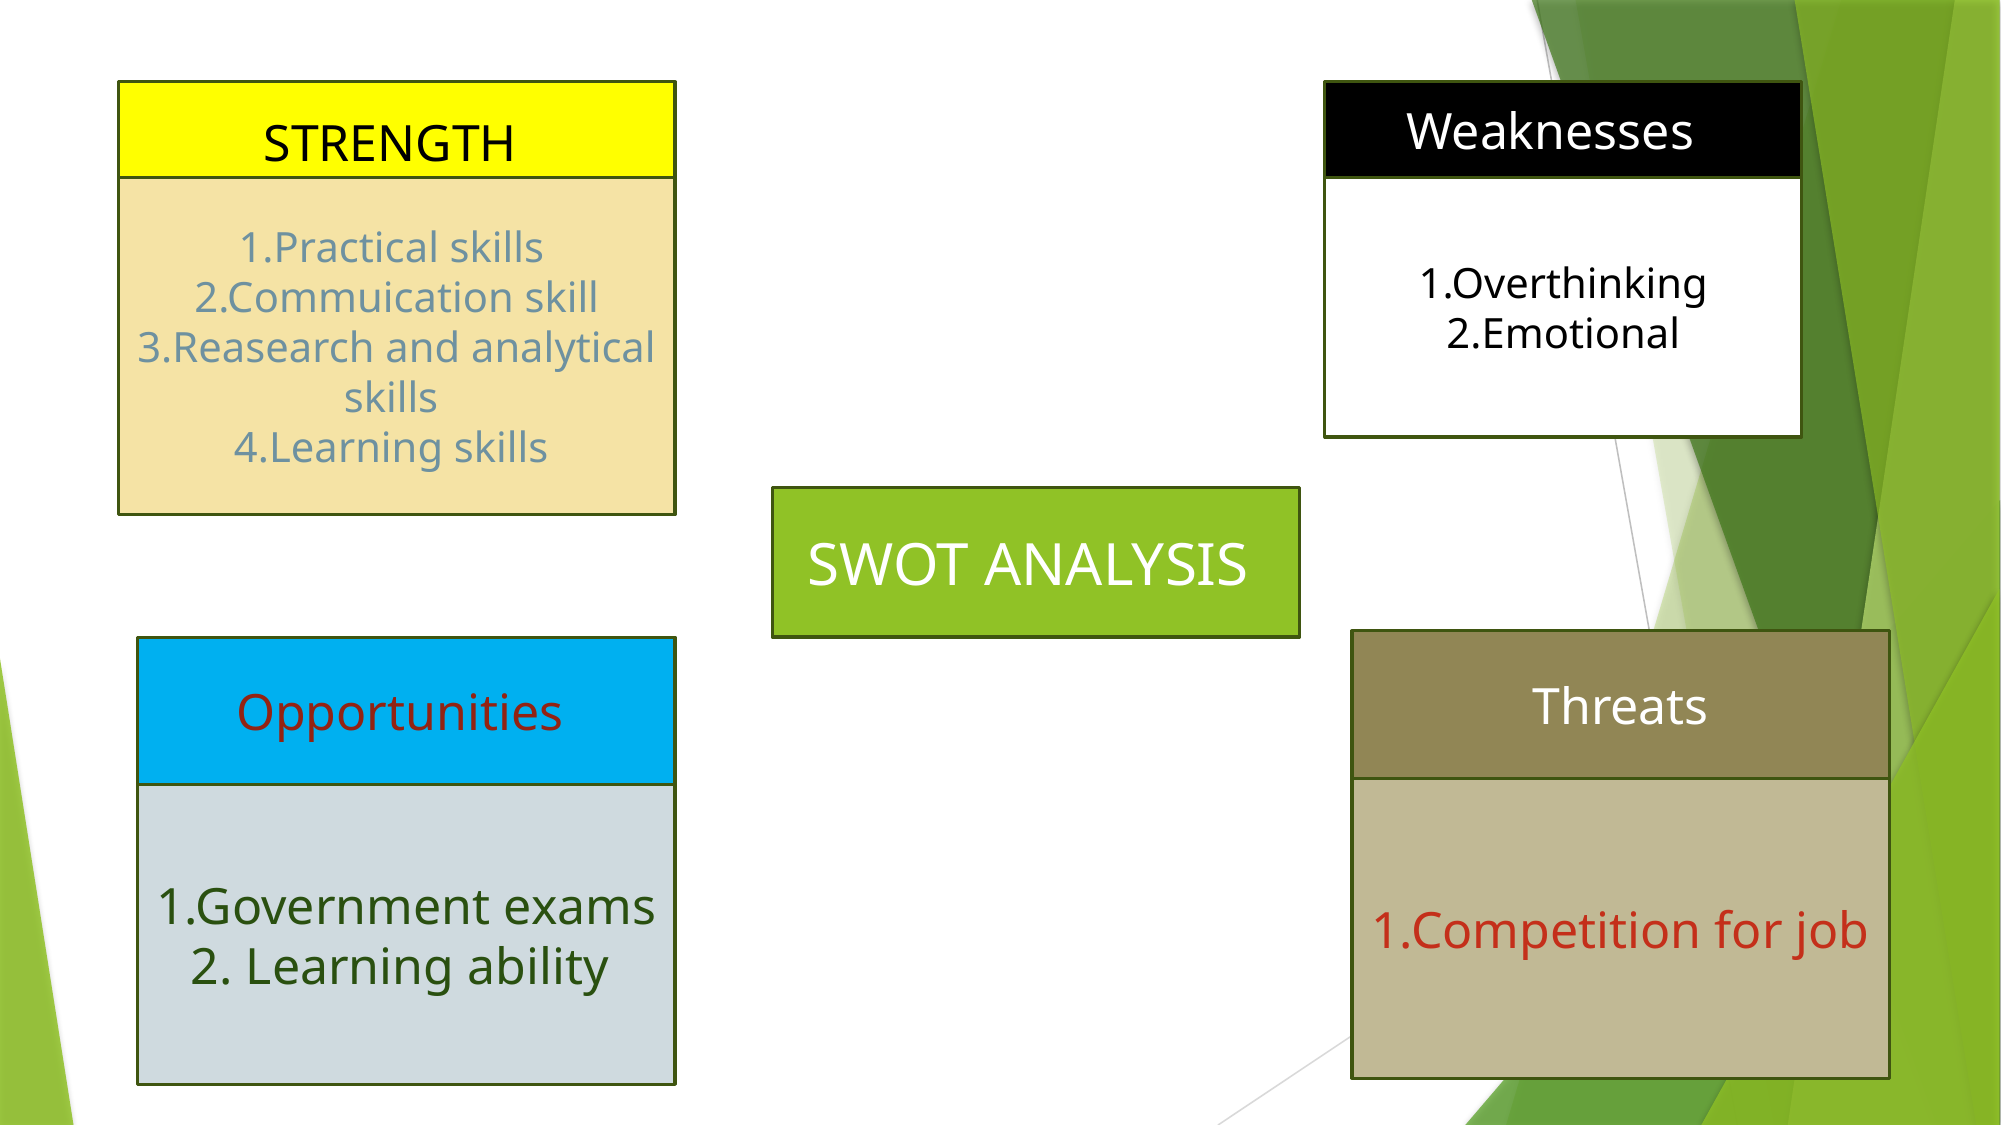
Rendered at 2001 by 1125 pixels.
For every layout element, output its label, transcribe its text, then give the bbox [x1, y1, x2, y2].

text_box 1.Practical skills 2.Commuication skill 3.Reasearch and analytical skills 4.Learning skills [117, 176, 677, 516]
text_box Opportunities [136, 636, 677, 783]
text_box 1.Government exams 2. Learning ability [136, 783, 677, 1086]
text_box Weaknesses [1323, 80, 1803, 176]
text_box 1.Overthinking 2.Emotional [1323, 176, 1803, 439]
text_box Threats [1350, 629, 1891, 777]
text_box STRENGTH [117, 80, 677, 176]
text_box SWOT ANALYSIS [771, 486, 1301, 639]
text_box 1.Competition for job [1350, 777, 1891, 1080]
